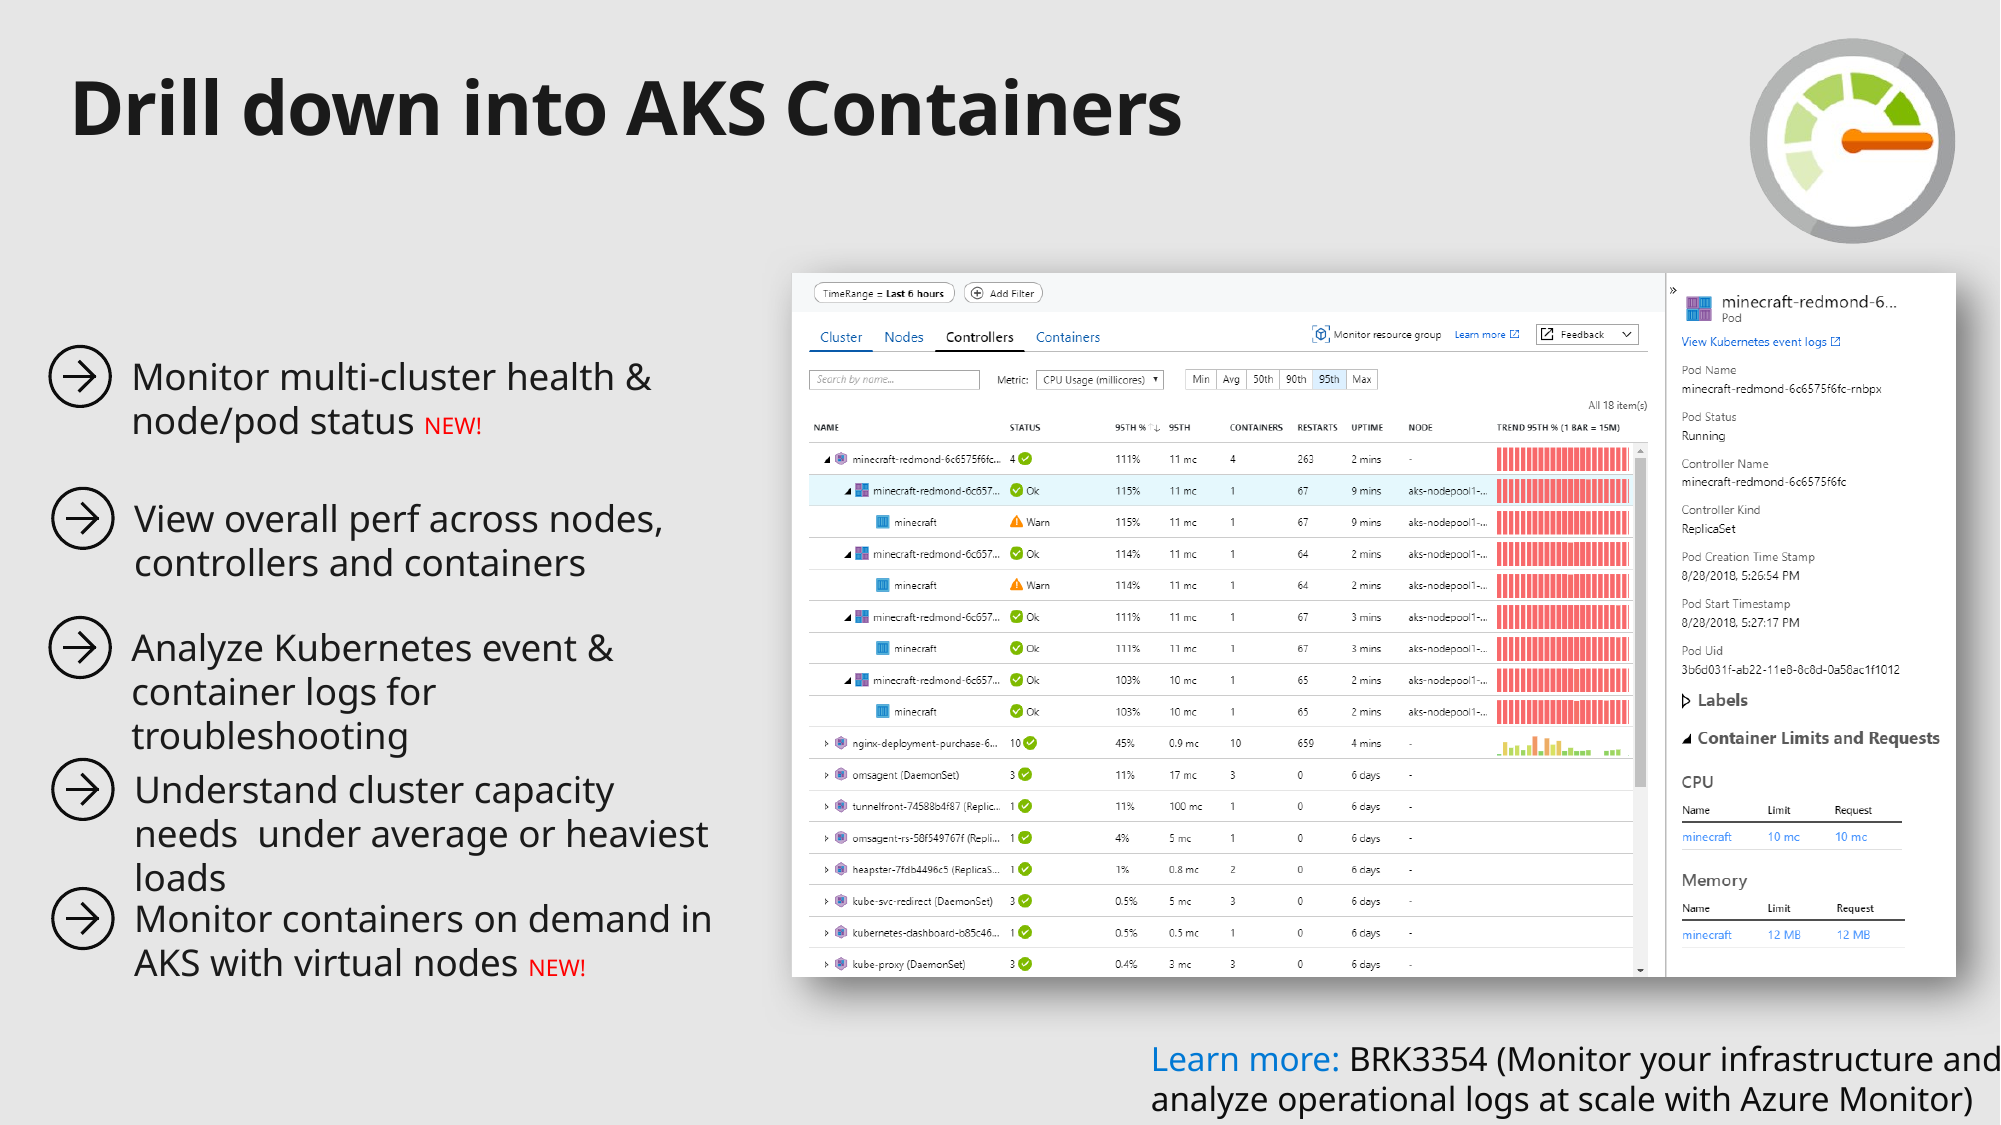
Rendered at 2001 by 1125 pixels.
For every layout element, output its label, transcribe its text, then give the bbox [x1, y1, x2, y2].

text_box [49, 617, 718, 715]
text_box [49, 346, 765, 444]
text_box Drill down into AKS Containers [1956, 60, 1967, 151]
picture [791, 273, 1956, 977]
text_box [52, 759, 716, 856]
text_box Learn more: BRK3354 (Monitor your infrastructure and analyze operational logs at scale with Azure Monitor) [1150, 1038, 2000, 1125]
picture [1749, 38, 1956, 244]
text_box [52, 488, 720, 585]
text_box Drill down into AKS Containers [69, 60, 1749, 151]
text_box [52, 888, 720, 986]
